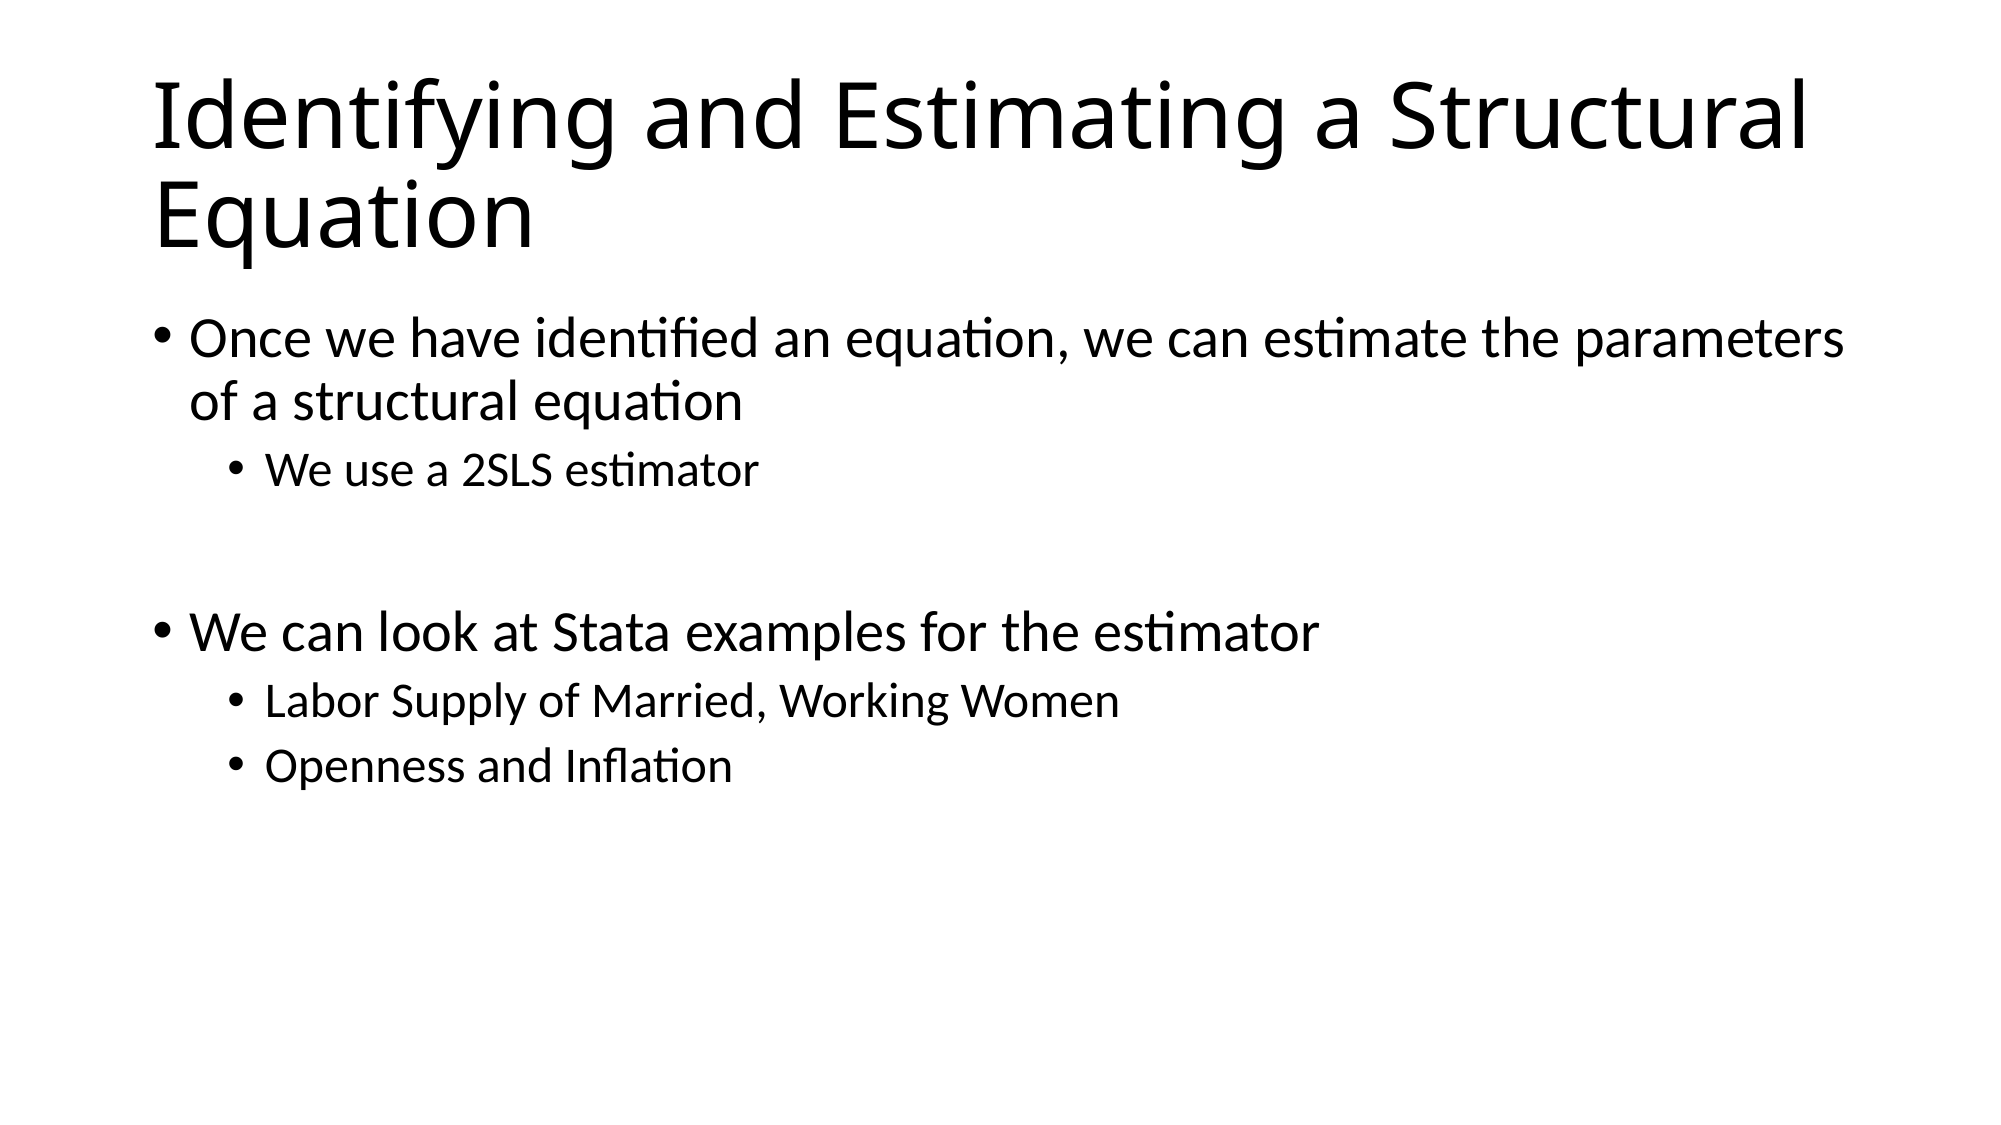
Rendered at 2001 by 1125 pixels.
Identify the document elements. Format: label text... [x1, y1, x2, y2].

title Identifying and Estimating a Structural Equation [137, 59, 1863, 278]
list Once we have identified an equation, we can estimate the parameters of a structural equation We use a 2SLS estimator We can look at Stata examples for the estimator Labor Supply of Married, Working Women Openness and Inflation [137, 299, 1863, 1014]
